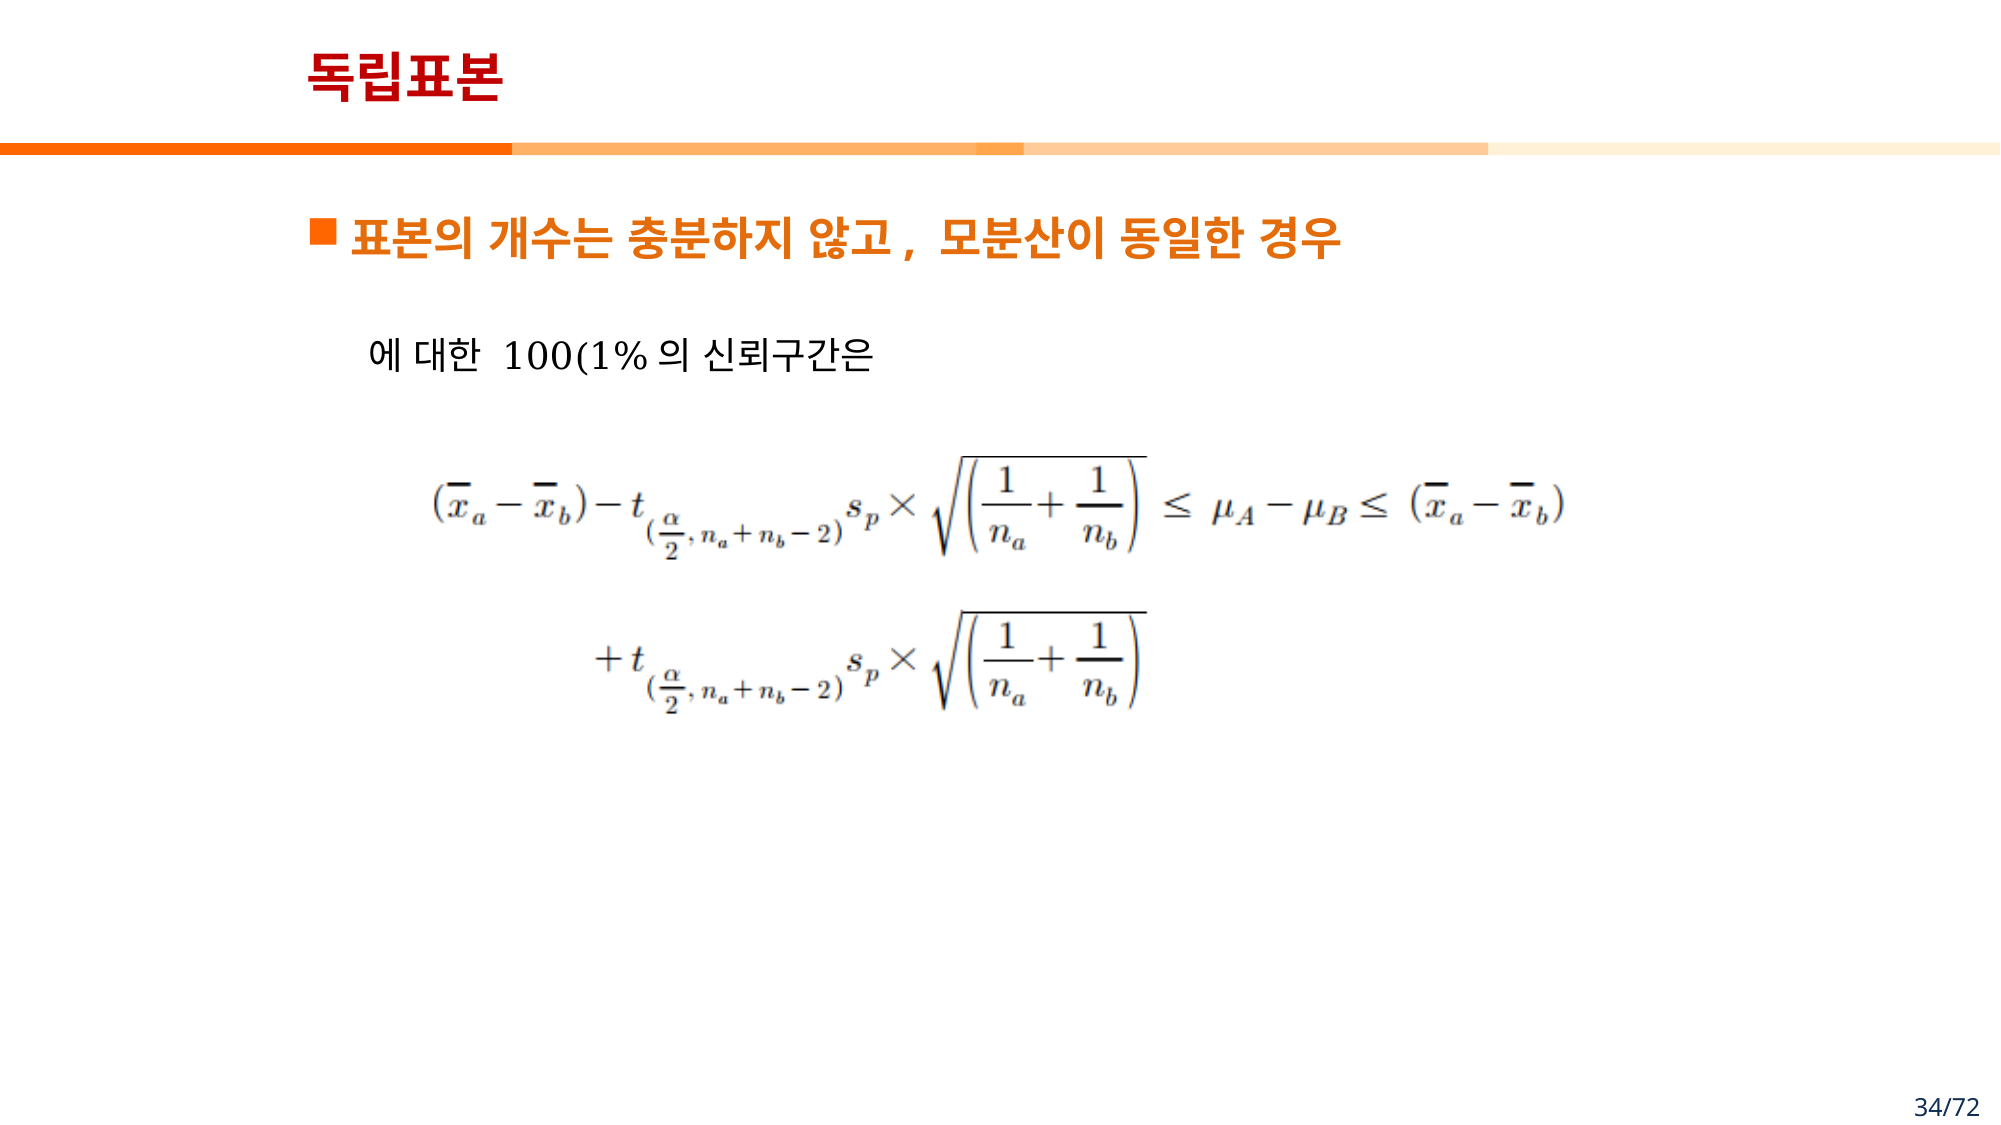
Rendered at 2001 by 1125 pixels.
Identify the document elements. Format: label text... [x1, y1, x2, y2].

title 독립표본 [291, 31, 1674, 122]
picture [433, 455, 1567, 716]
list 표본의 개수는 충분하지 않고, 모분산이 동일한 경우 [291, 174, 1709, 266]
